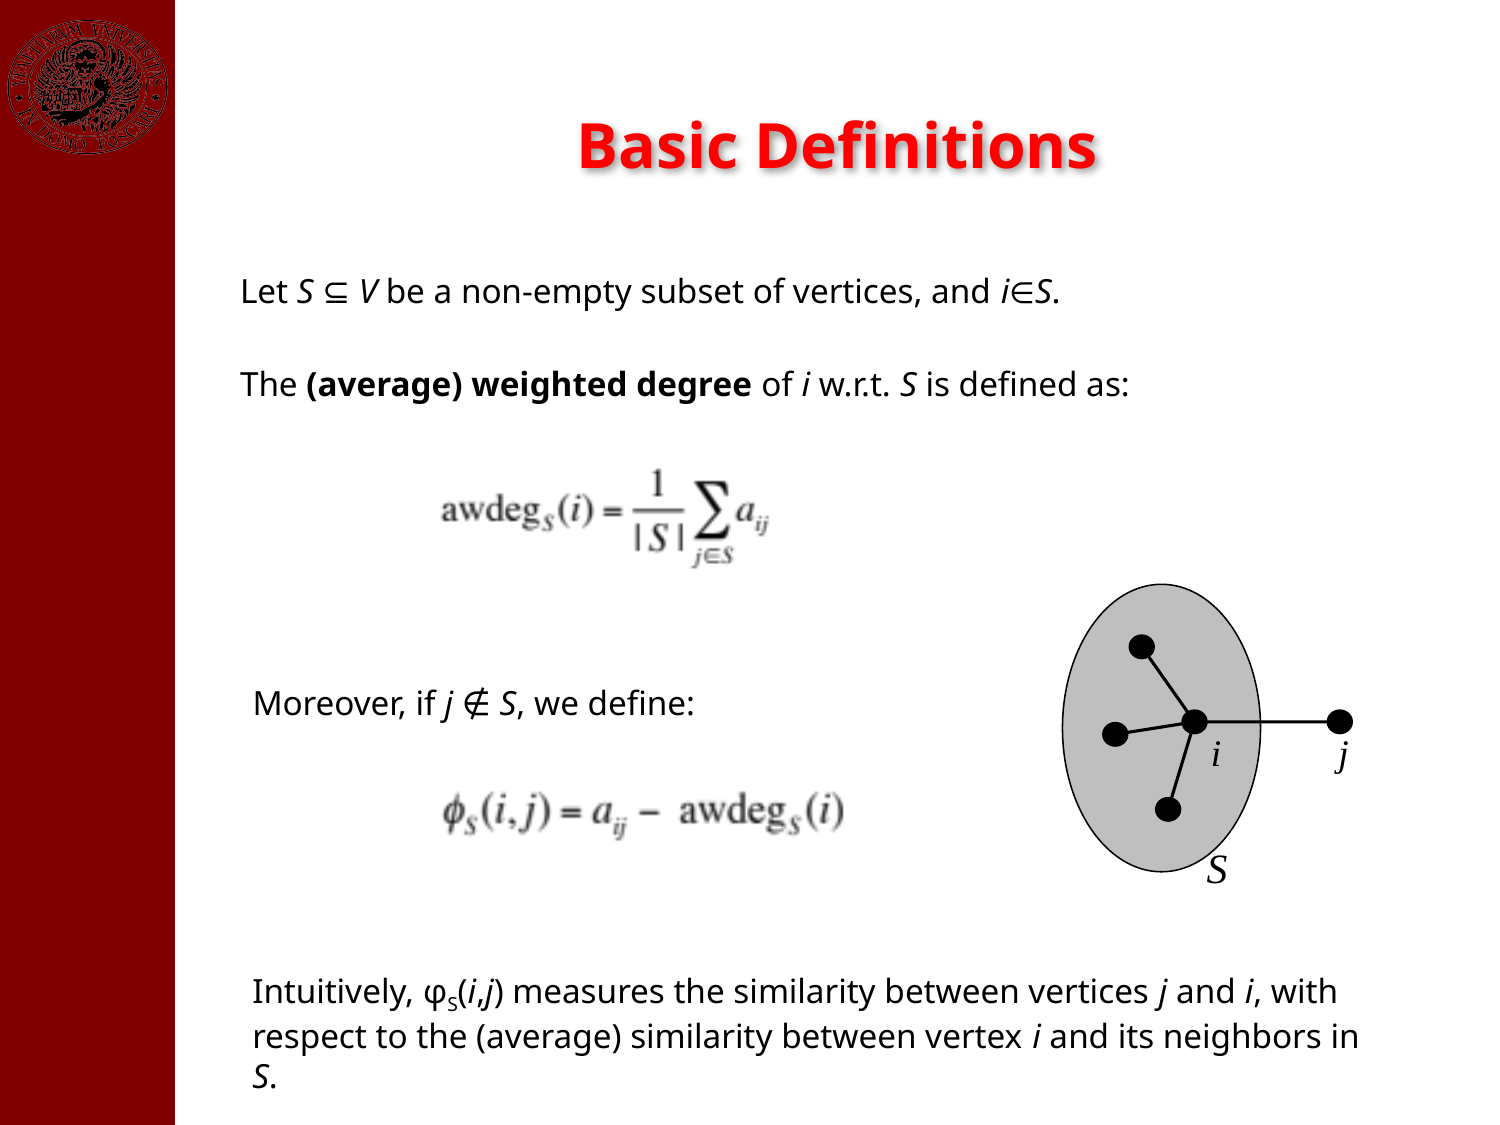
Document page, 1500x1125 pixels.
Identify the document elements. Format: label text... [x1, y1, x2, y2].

text_box Let S ⊆ V be a non-empty subset of vertices, and i∈S. The (average) weighted degree of i w.r.t. S is defined as: [224, 262, 1413, 447]
text_box Basic Definitions [262, 50, 1413, 238]
picture [0, 12, 175, 275]
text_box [437, 462, 775, 570]
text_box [237, 584, 1388, 1059]
